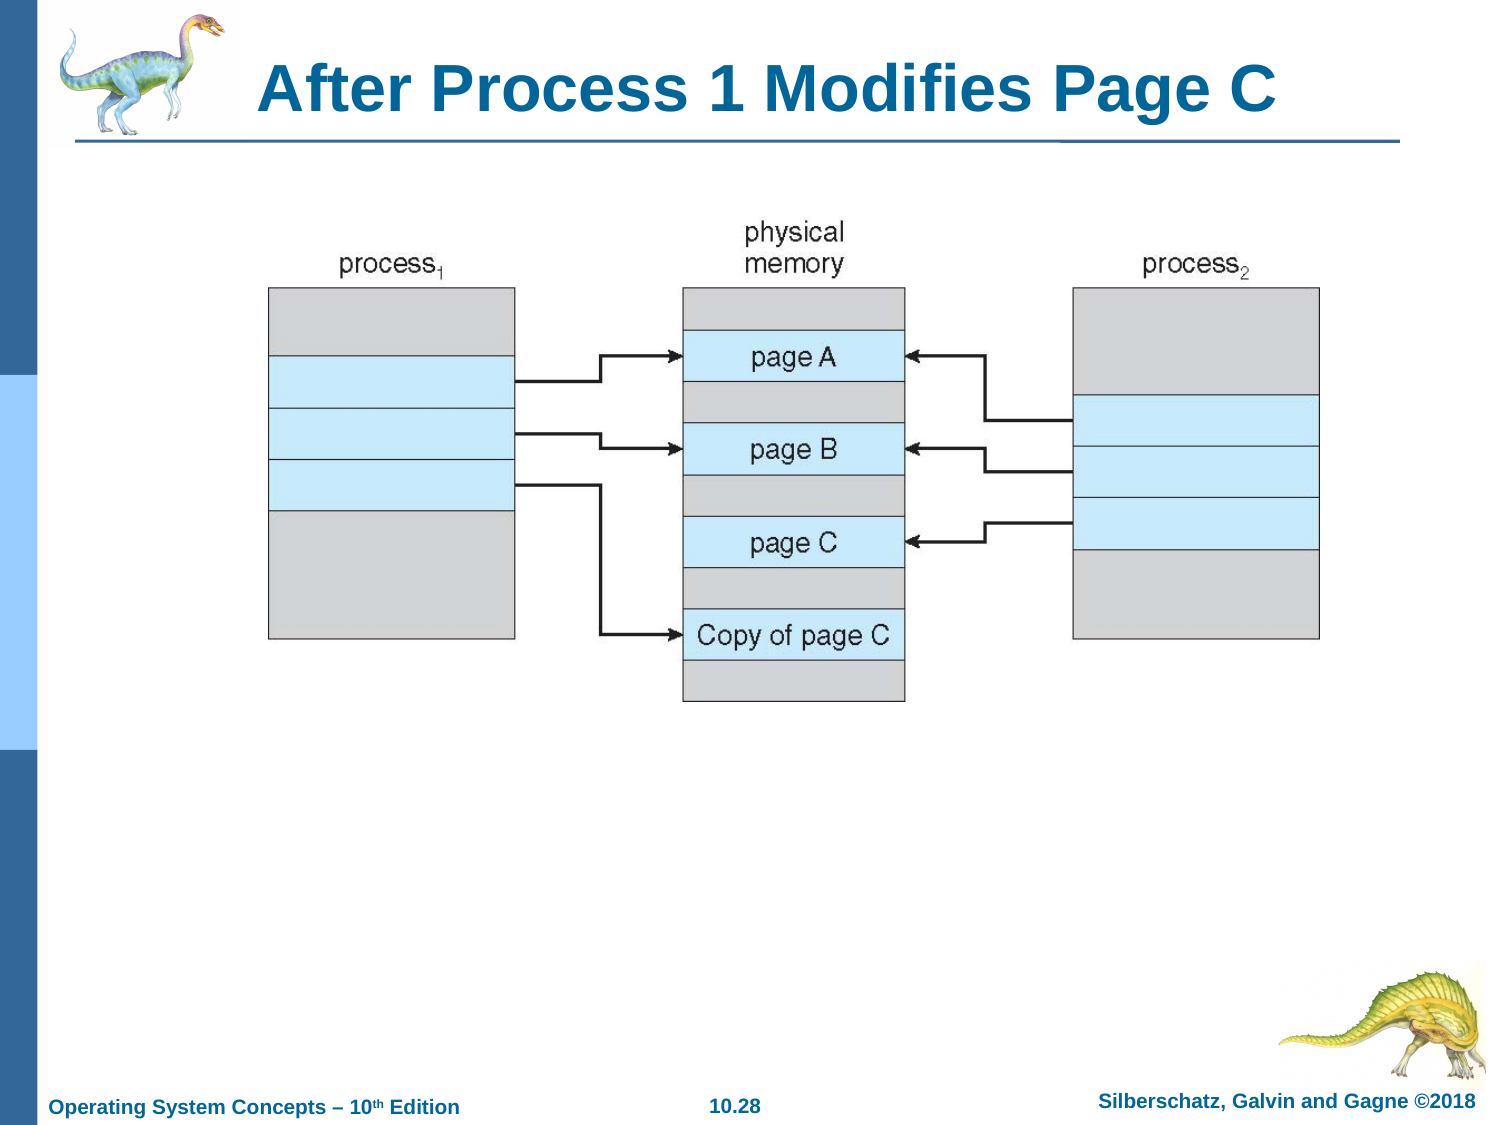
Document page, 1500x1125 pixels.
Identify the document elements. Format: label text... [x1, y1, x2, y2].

title After Process 1 Modifies Page C [127, 37, 1409, 133]
picture [1275, 959, 1486, 1090]
picture [268, 216, 1320, 702]
picture [46, 0, 243, 149]
